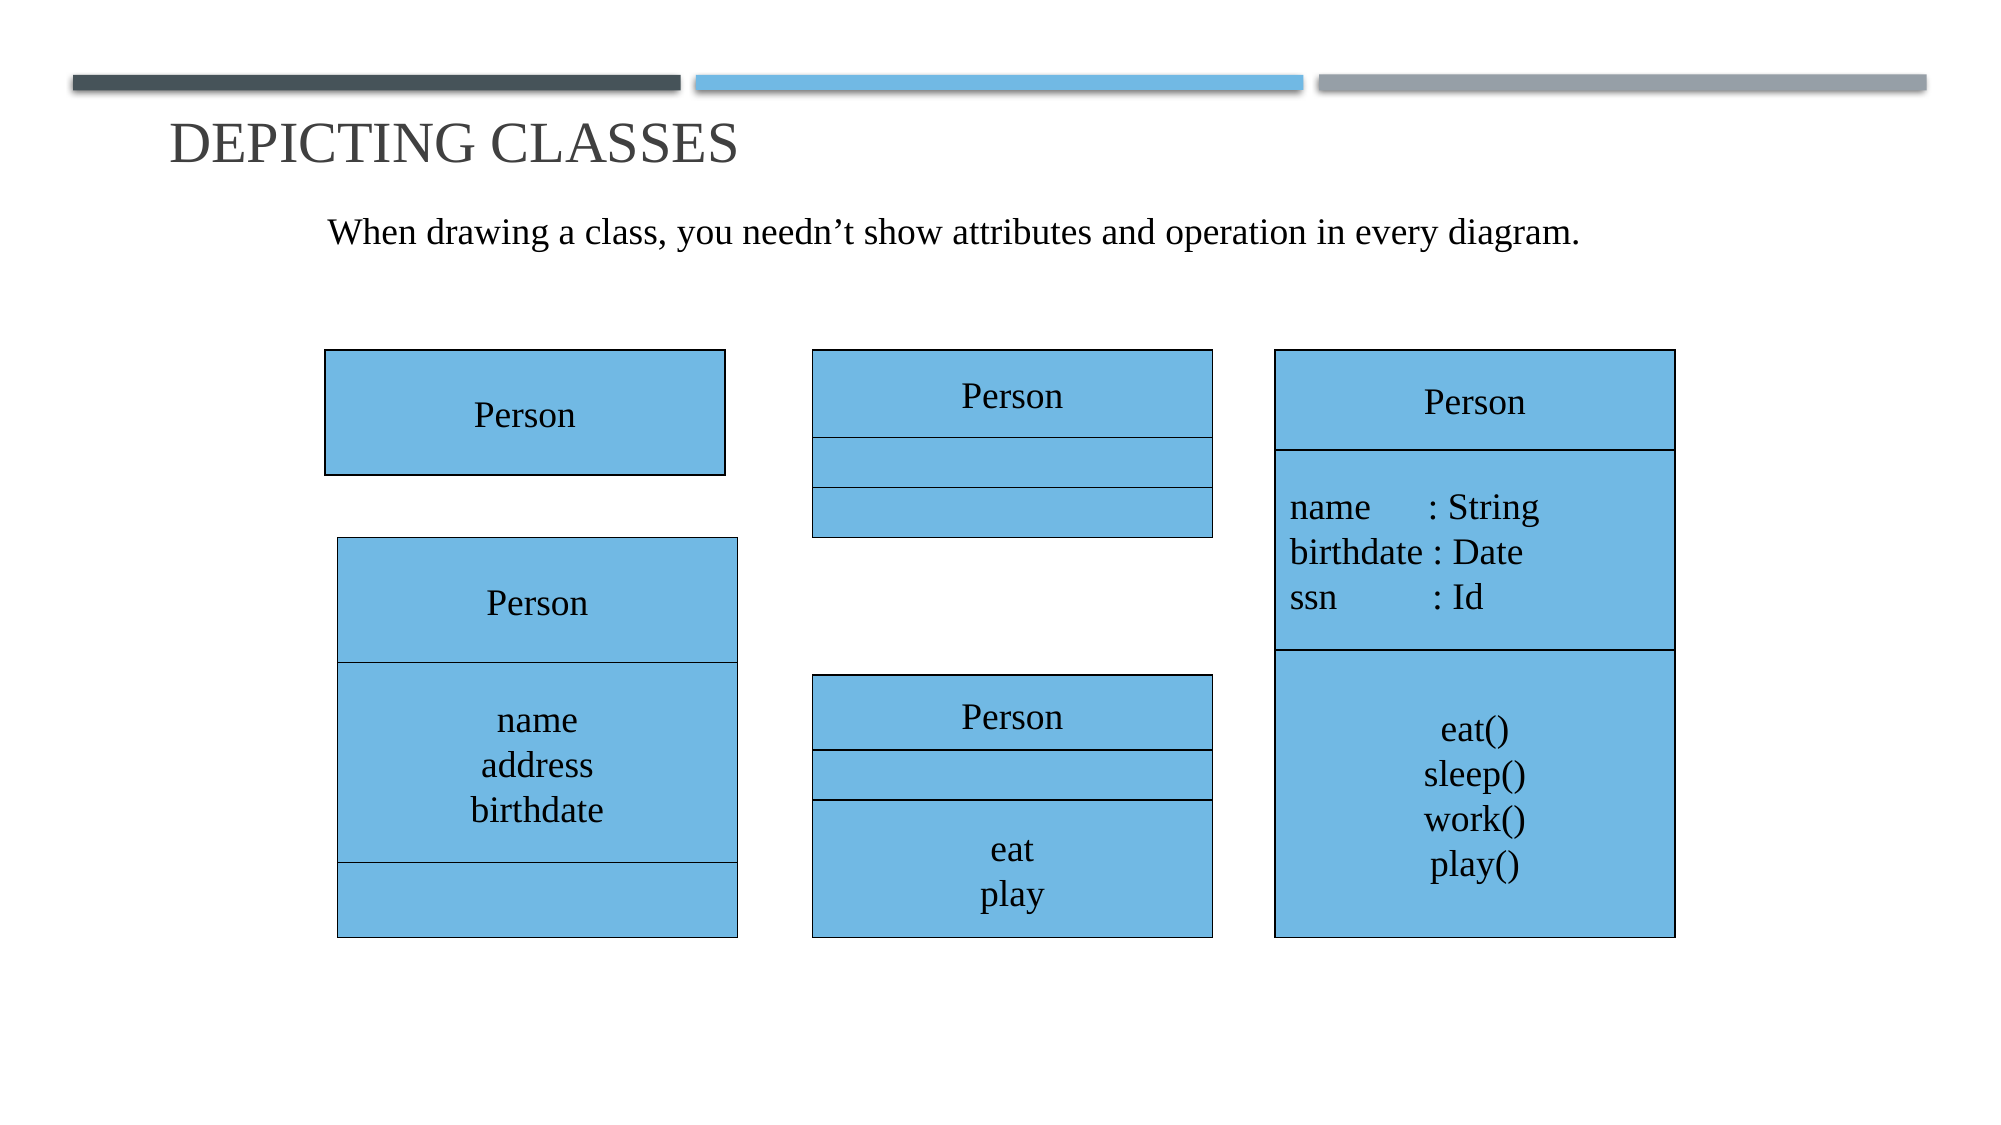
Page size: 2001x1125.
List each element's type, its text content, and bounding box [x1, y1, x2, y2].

title Depicting Classes [154, 93, 1871, 182]
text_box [336, 536, 738, 938]
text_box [811, 349, 1213, 538]
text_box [1274, 349, 1676, 938]
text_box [811, 674, 1213, 938]
text_box When drawing a class, you needn’t show attributes and operation in every diagram. [312, 199, 1683, 260]
text_box Person [324, 350, 725, 475]
